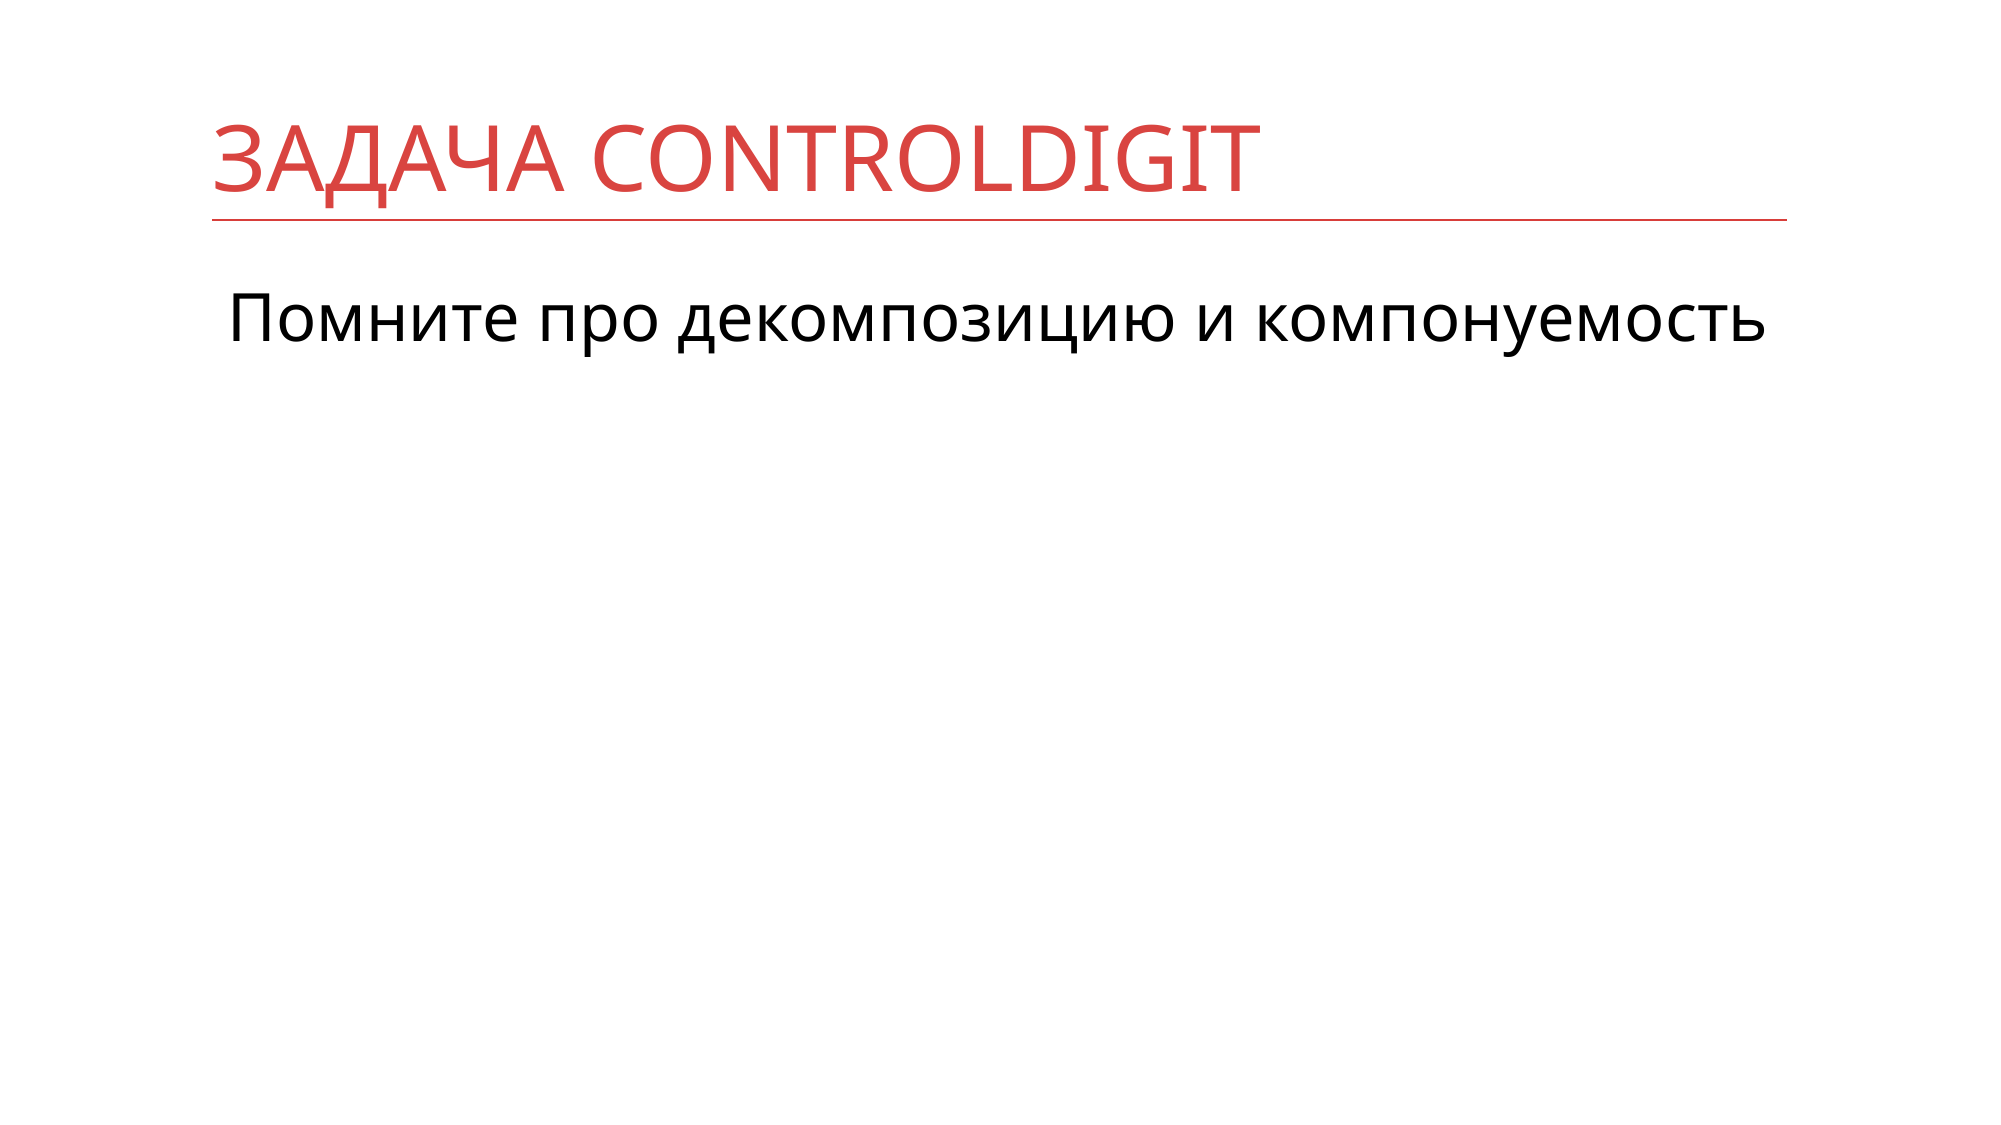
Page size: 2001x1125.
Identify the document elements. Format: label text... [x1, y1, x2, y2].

list Помните про декомпозицию и компонуемость [212, 267, 1788, 1035]
title Задача ControlDigit [212, 90, 1788, 220]
